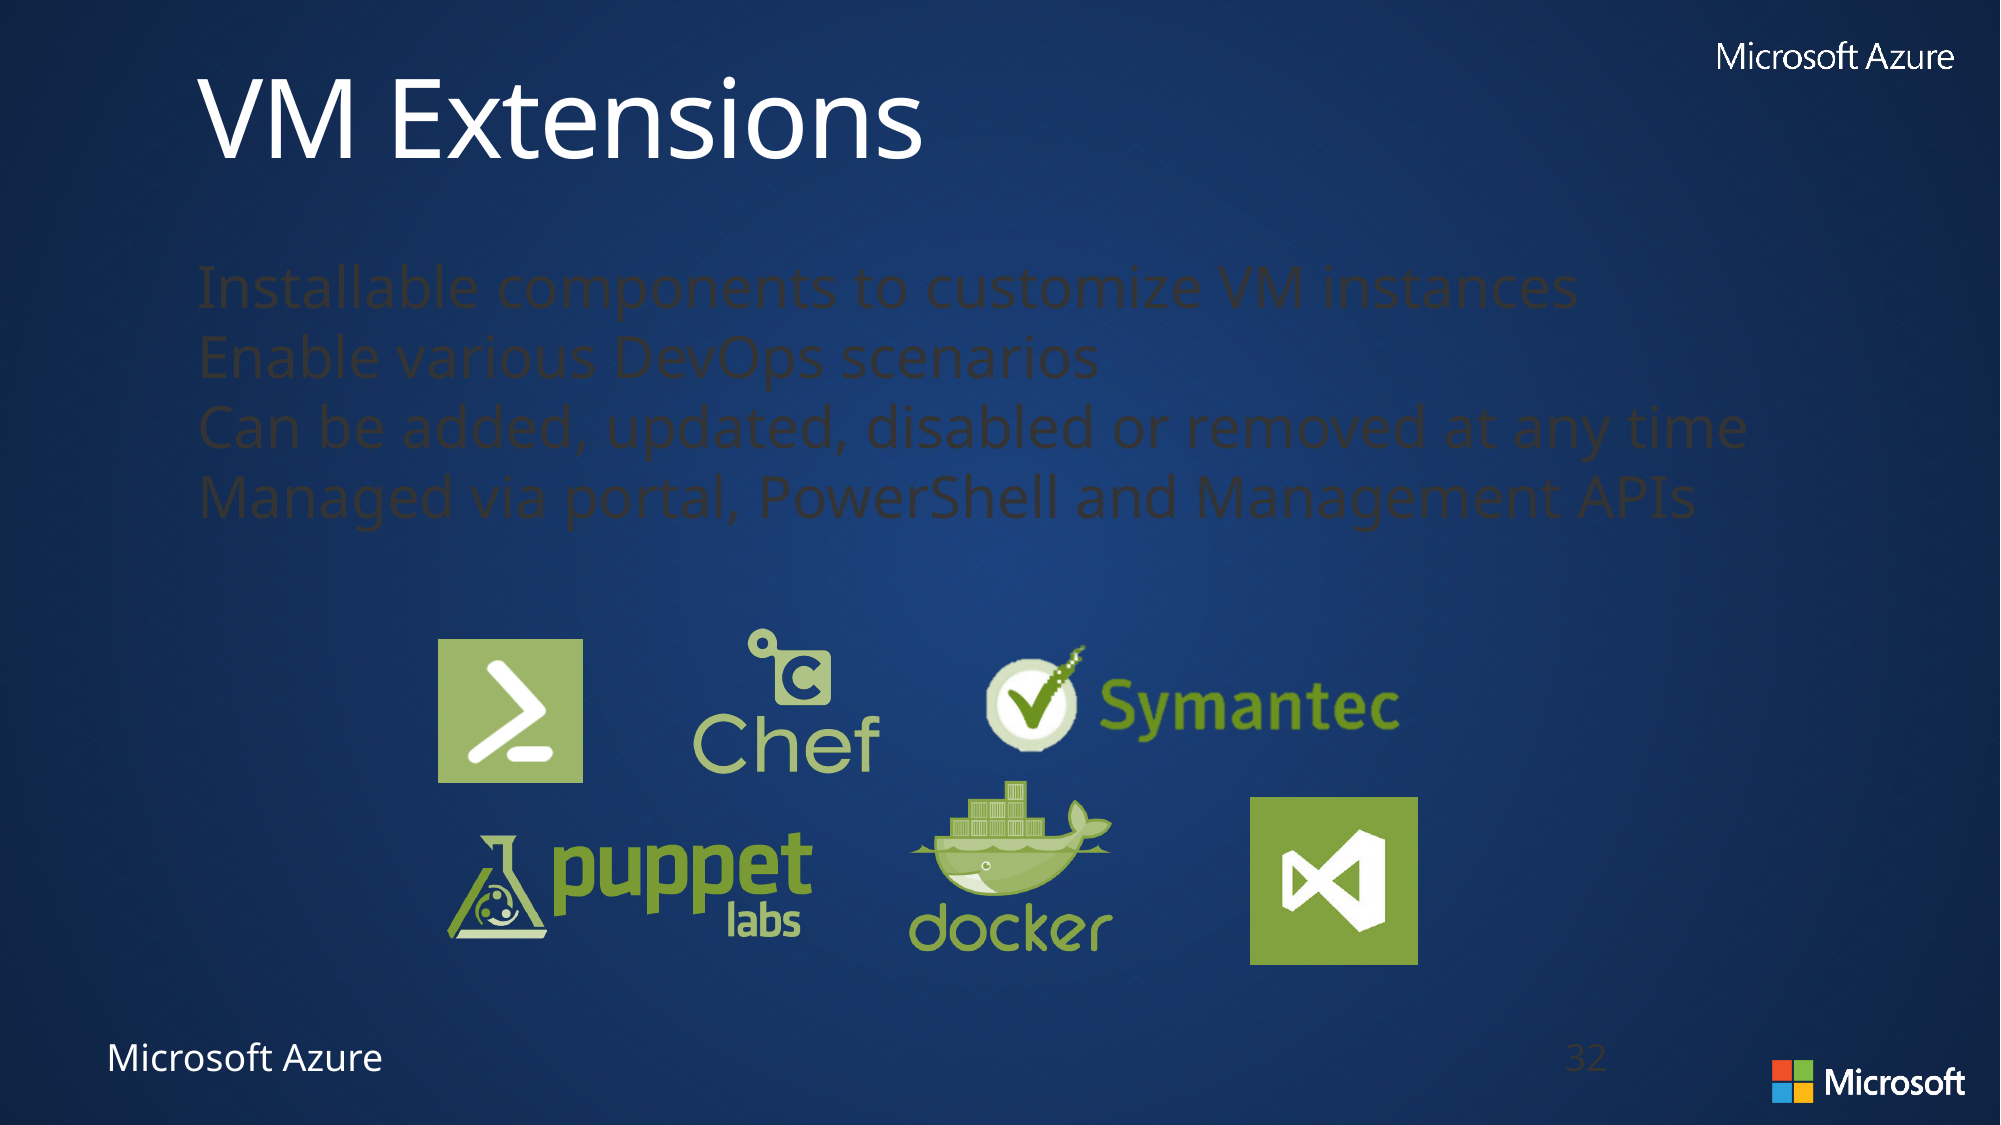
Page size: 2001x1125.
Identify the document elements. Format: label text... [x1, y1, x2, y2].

list Installable components to customize VM instances Enable various DevOps scenarios Can be added, updated, disabled or removed at any time Managed via portal, PowerShell and Management APIs [182, 243, 1945, 969]
picture [0, 0, 2000, 1125]
text_box Microsoft Azure [91, 1026, 399, 1086]
slide_number 32 [1550, 1026, 2000, 1087]
title VM Extensions [182, 56, 2000, 214]
